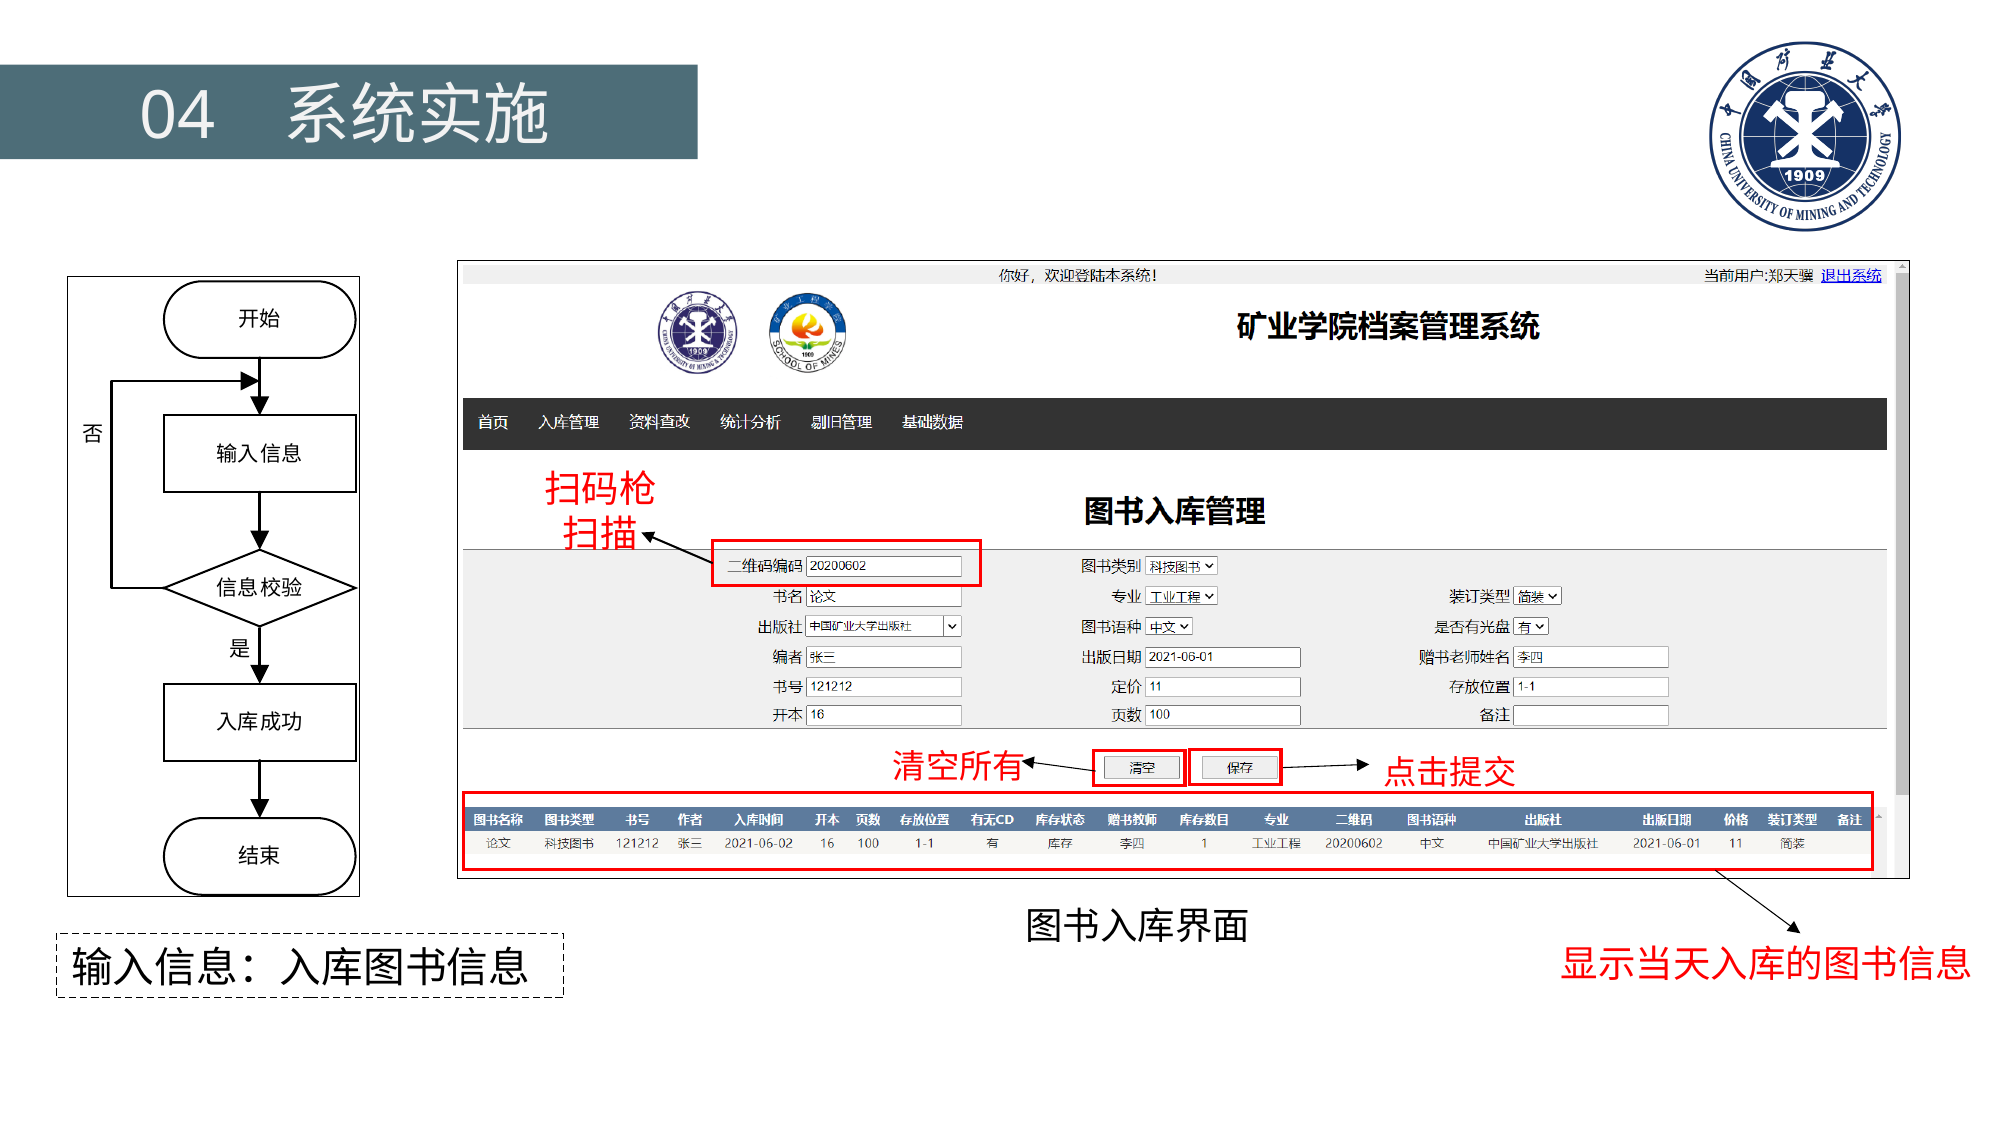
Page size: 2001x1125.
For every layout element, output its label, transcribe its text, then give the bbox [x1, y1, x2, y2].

picture [68, 277, 359, 896]
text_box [1021, 761, 1096, 771]
picture [457, 260, 1910, 879]
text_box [641, 532, 713, 564]
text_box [1280, 764, 1370, 768]
text_box 04 系统实施 [0, 64, 698, 160]
picture [1055, 37, 1925, 245]
text_box 图书入库界面 [1010, 894, 1269, 954]
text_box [1715, 870, 1801, 934]
text_box 输入信息：入库图书信息 [56, 933, 564, 998]
text_box 显示当天入库的图书信息 [1545, 933, 2000, 993]
